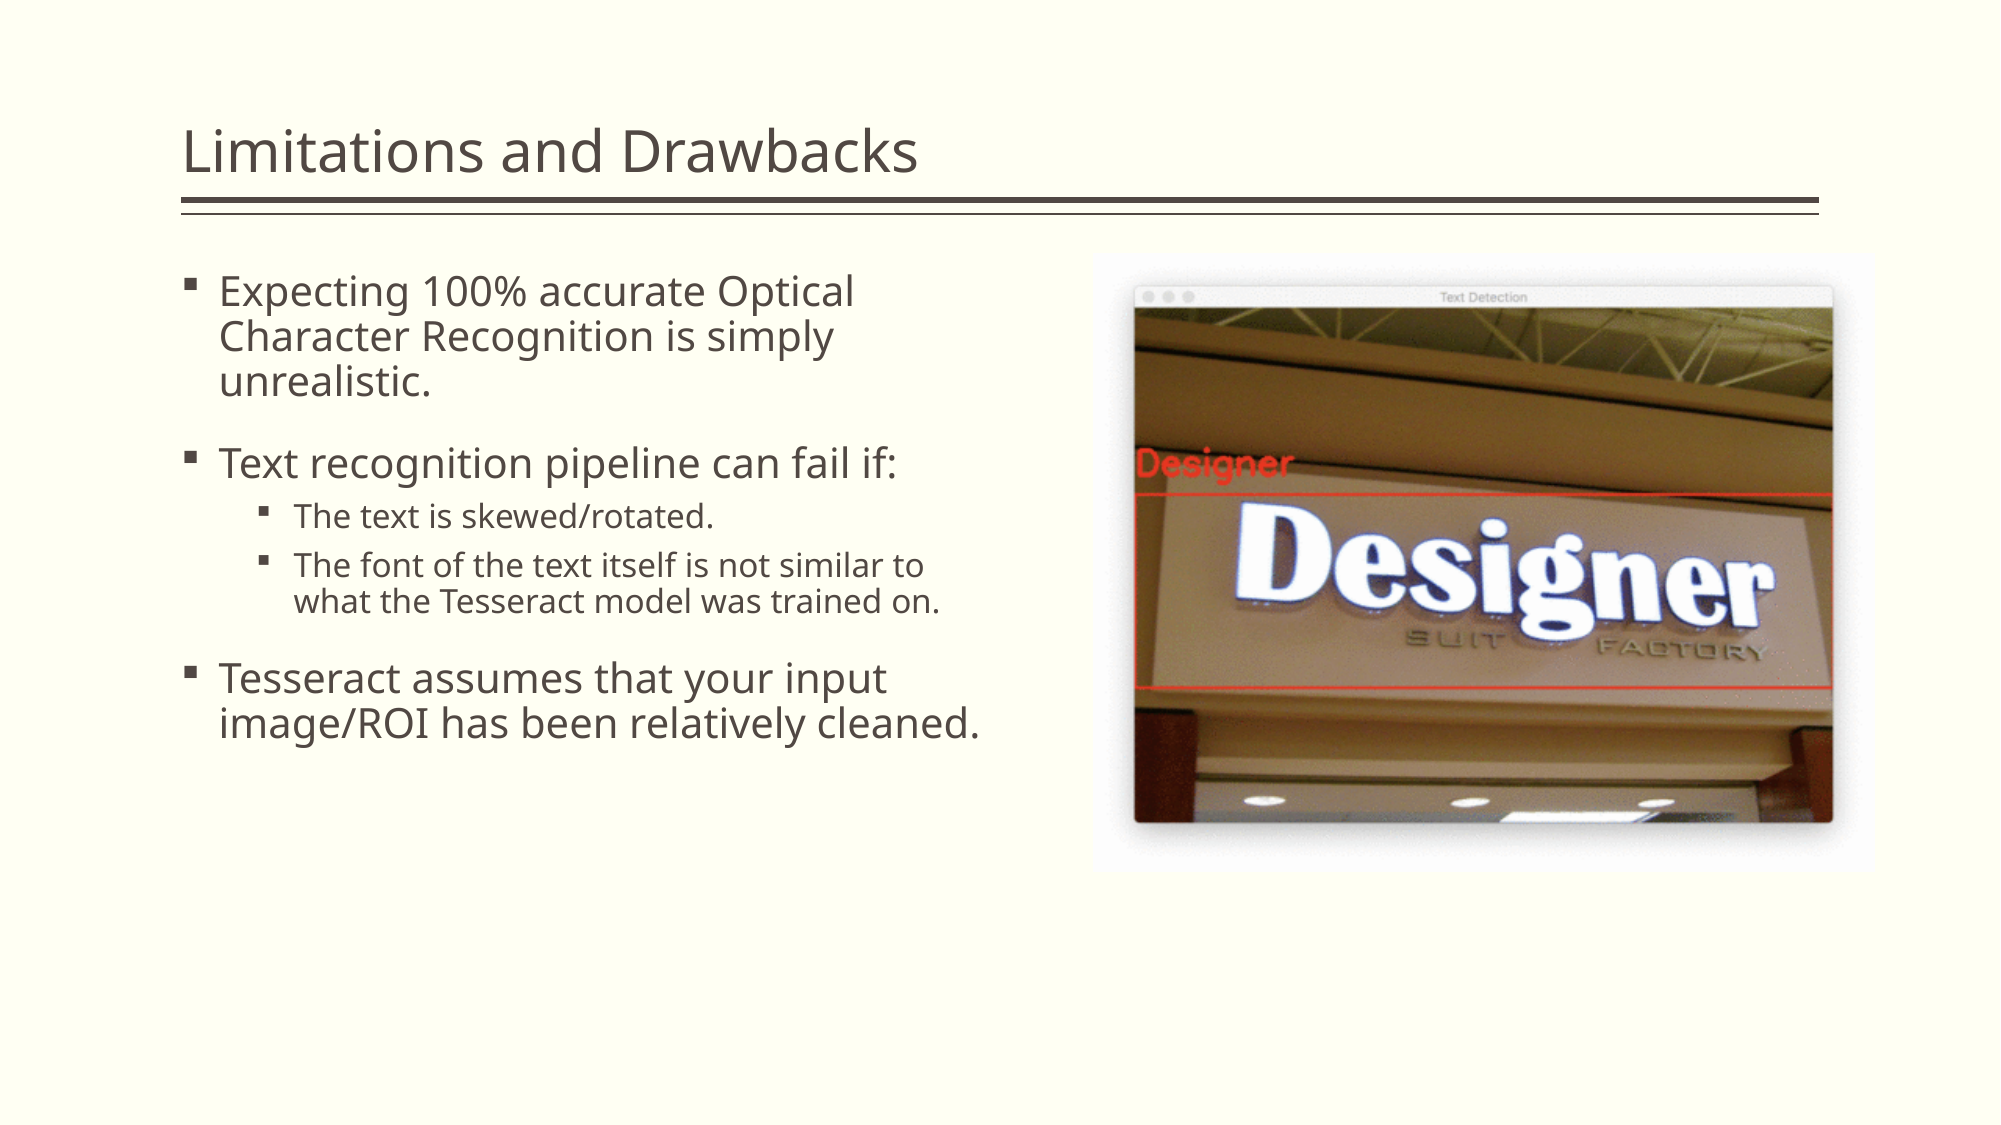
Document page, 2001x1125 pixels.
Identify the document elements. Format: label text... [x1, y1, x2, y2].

list Expecting 100% accurate Optical Character Recognition is simply unrealistic. Text recognition pipeline can fail if: The text is skewed/rotated. The font of the text itself is not similar to what the Tesseract model was trained on. Tesseract assumes that your input image/ROI has been relatively cleaned. [181, 262, 988, 1013]
title Limitations and Drawbacks [181, 12, 1819, 193]
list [1093, 253, 1875, 872]
